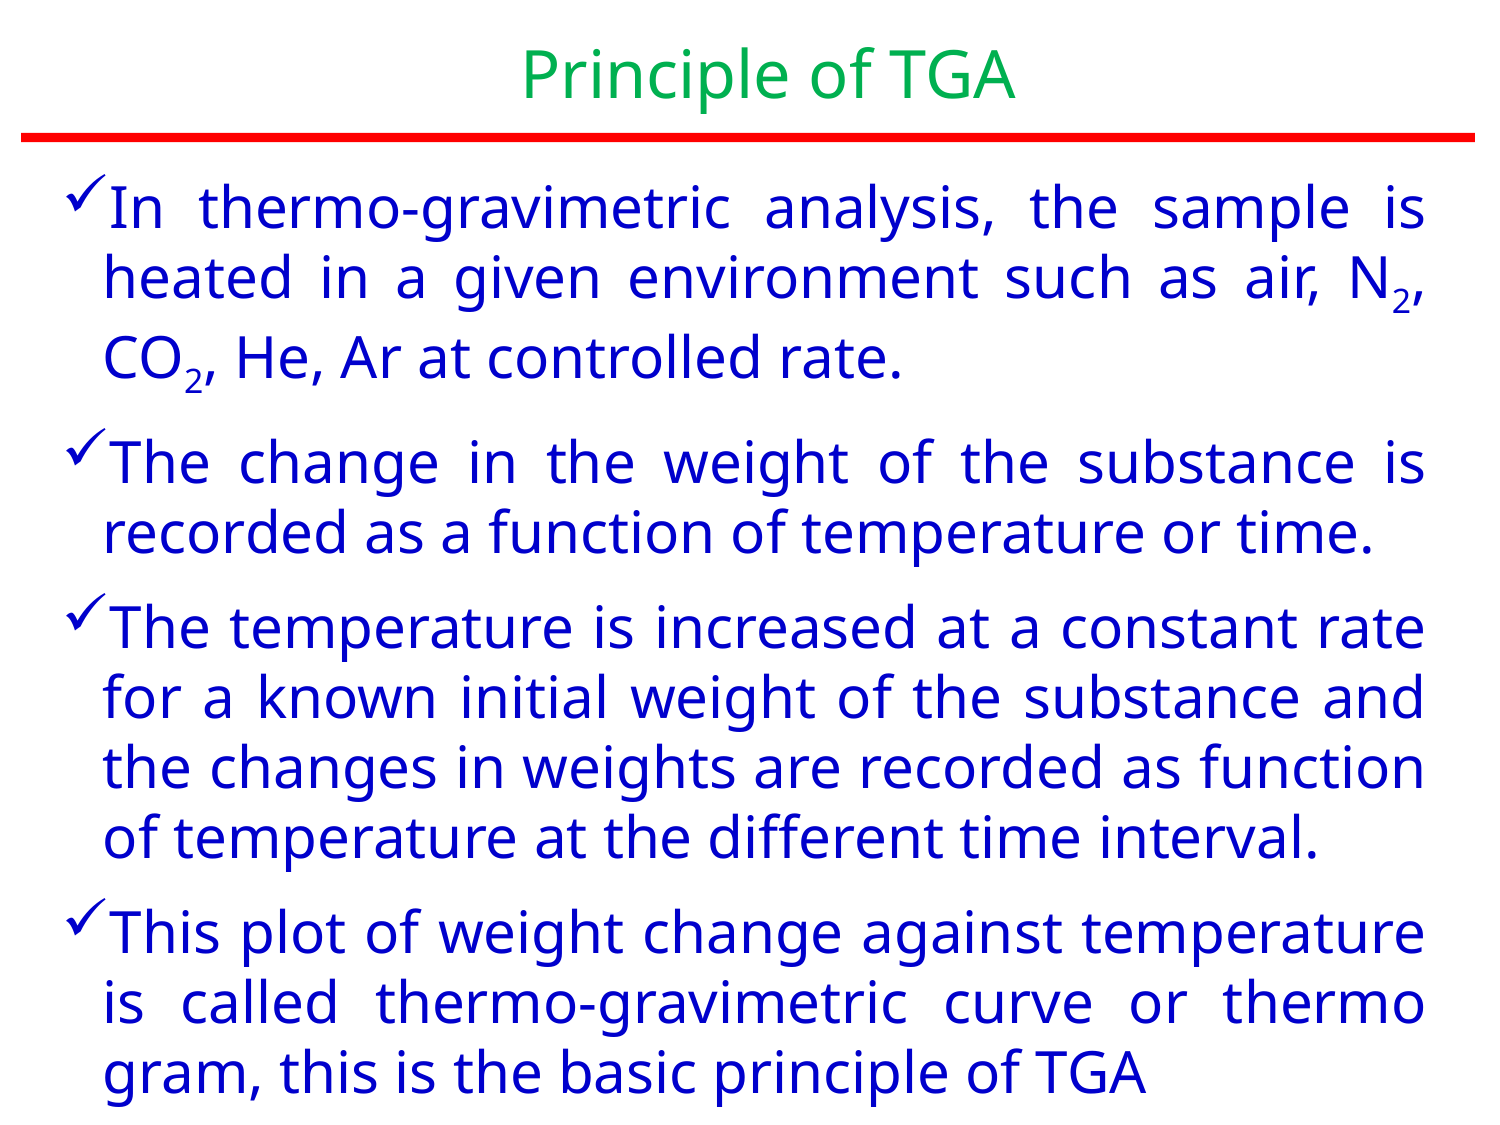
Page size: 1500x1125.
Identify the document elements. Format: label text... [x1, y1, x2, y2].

text_box Principle of TGA [75, 24, 1463, 120]
text_box In thermo-gravimetric analysis, the sample is heated in a given environment such as air, N2, CO2, He, Ar at controlled rate. The change in the weight of the substance is recorded as a function of temperature or time. The temperature is increased at a constant rate for a known initial weight of the substance and the changes in weights are recorded as function of temperature at the different time interval. This plot of weight change against temperature is called thermo-gravimetric curve or thermo gram, this is the basic principle of TGA [46, 163, 1442, 1113]
